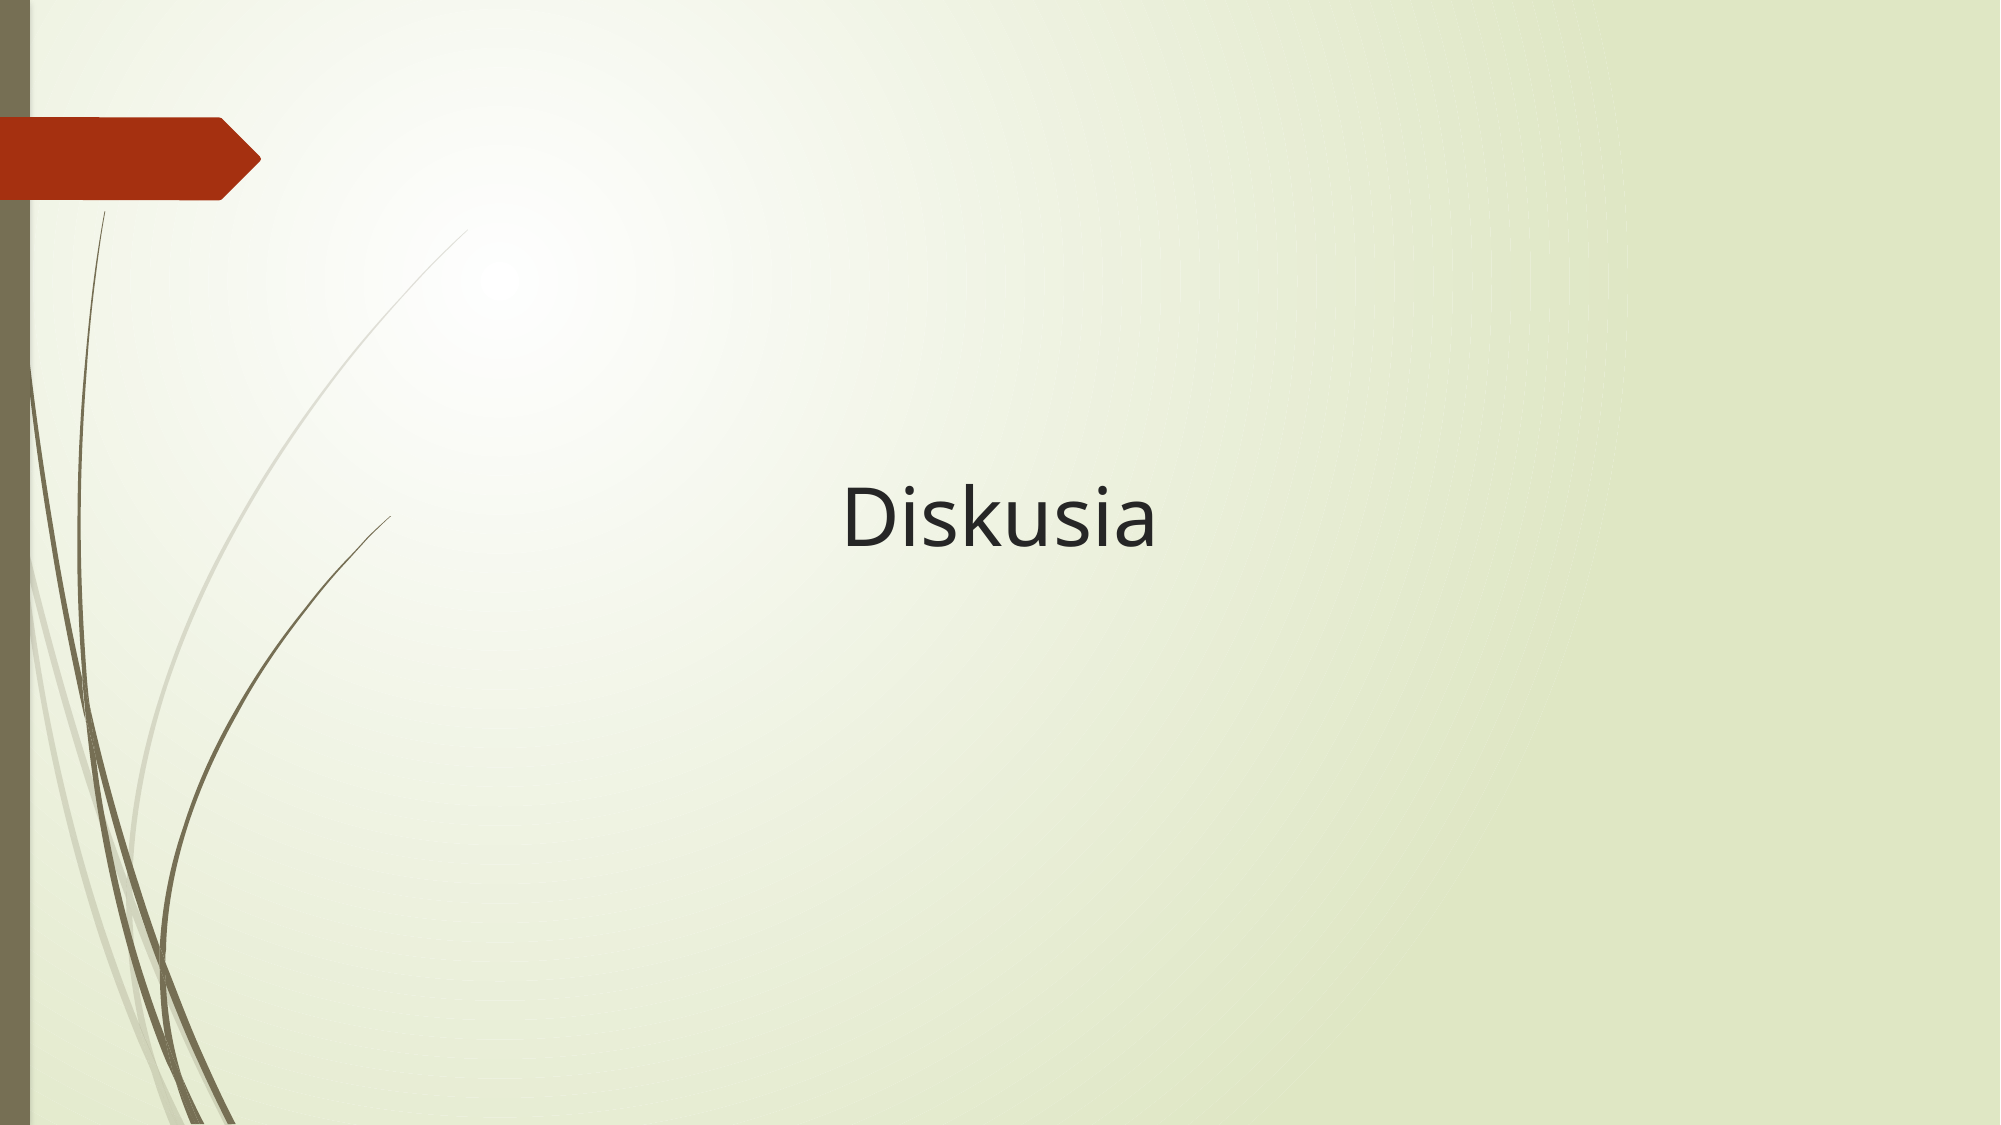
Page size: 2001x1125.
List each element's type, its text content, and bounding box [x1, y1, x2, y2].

title Diskusia [825, 457, 1175, 668]
